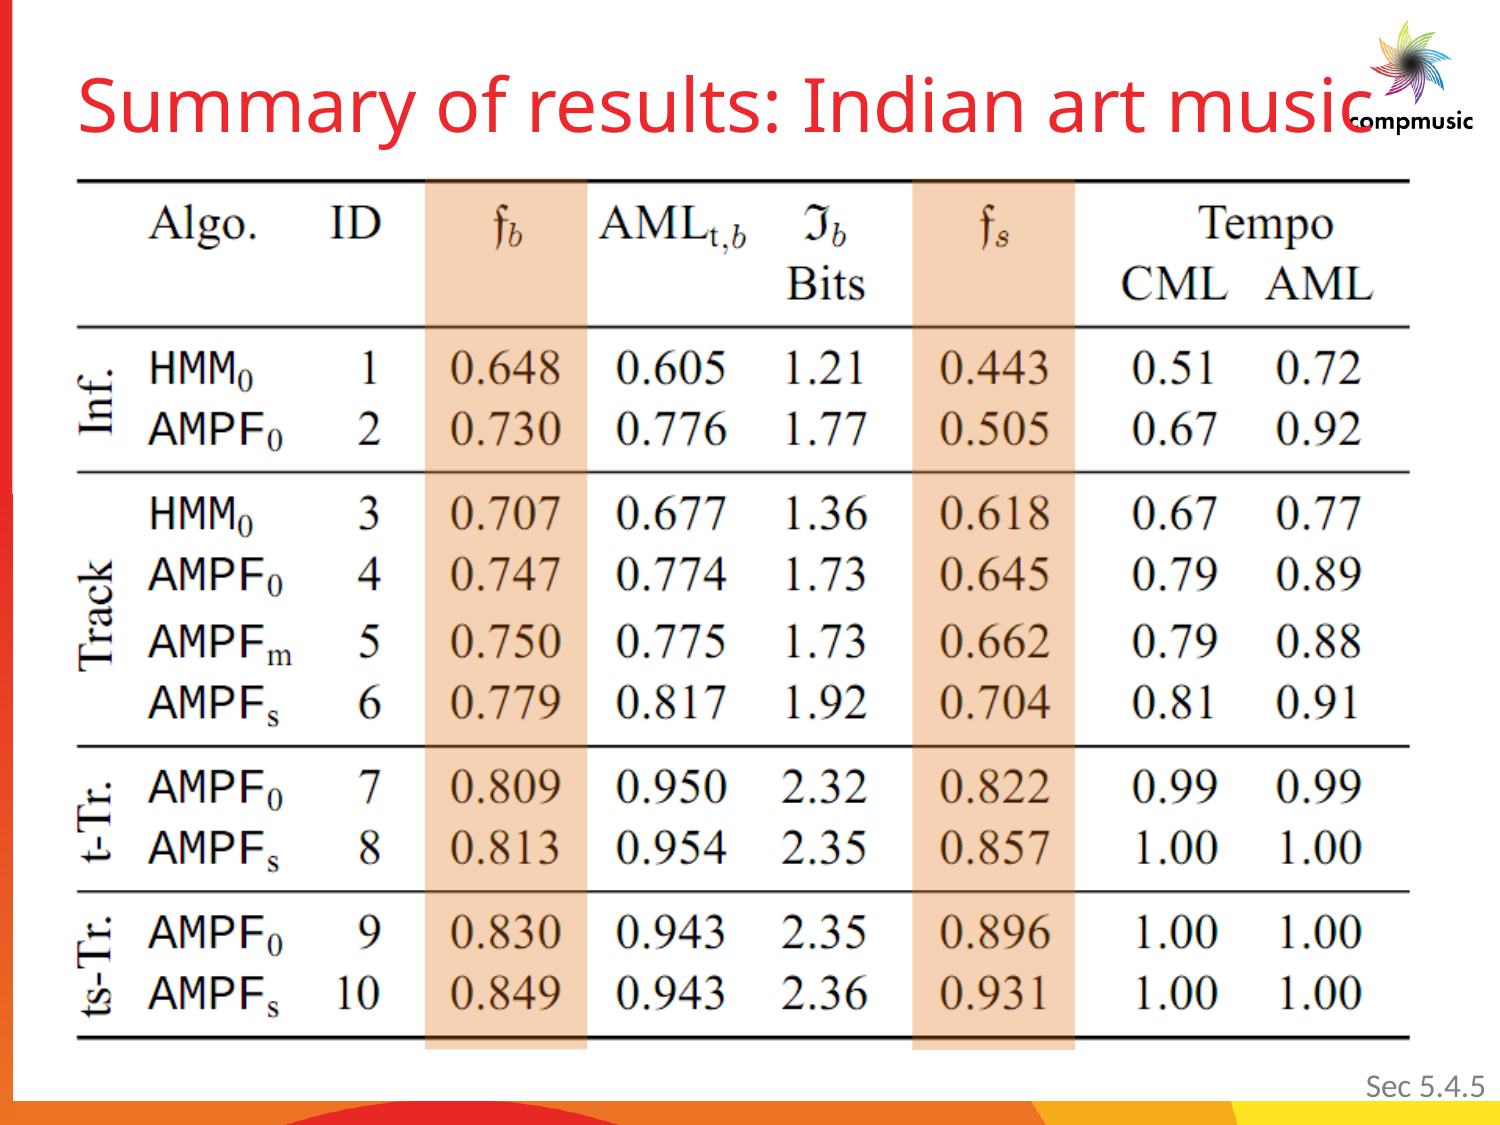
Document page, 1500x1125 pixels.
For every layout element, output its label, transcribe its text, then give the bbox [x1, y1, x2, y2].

text_box Sec 5.4.5 [1351, 1056, 1500, 1112]
picture [62, 169, 1421, 1051]
picture [1346, 12, 1475, 142]
picture [12, 1101, 1500, 1125]
title Summary of results: Indian art music [62, 37, 1413, 168]
